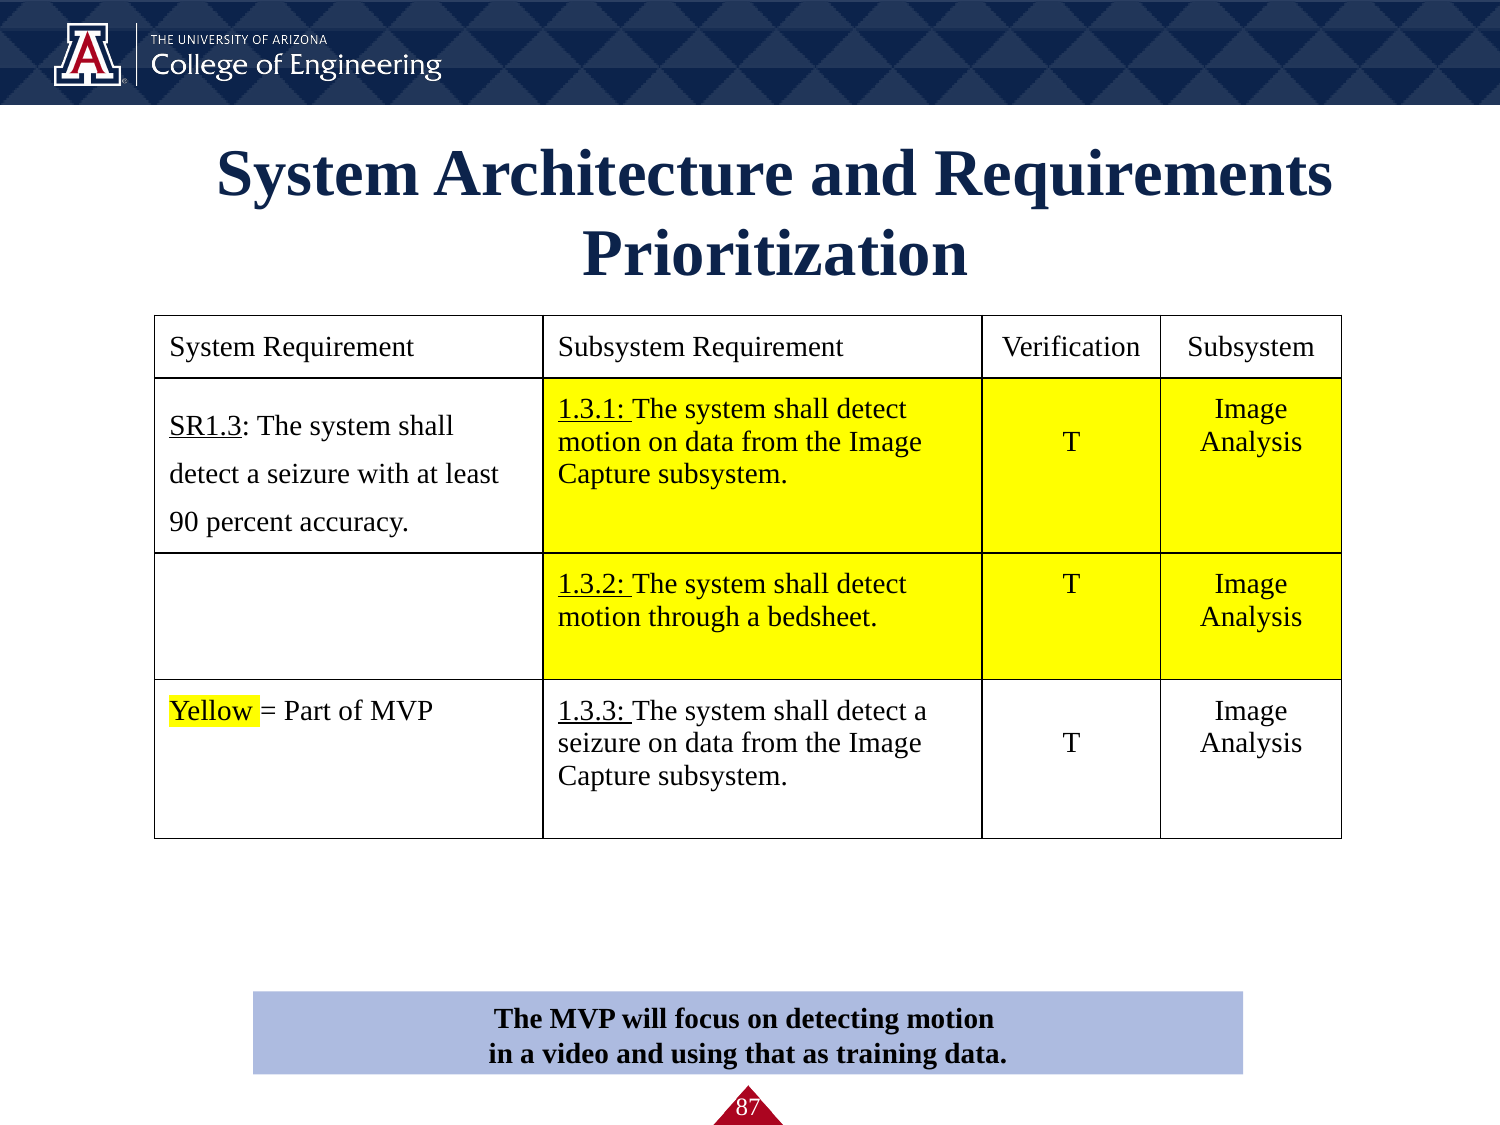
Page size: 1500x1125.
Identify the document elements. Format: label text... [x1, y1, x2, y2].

slide_number ‹#› [715, 1075, 781, 1125]
table_header System Requirement [155, 316, 542, 377]
table_cell T [983, 379, 1160, 552]
table_cell 1.3.3: The system shall detect a seizure on data from the Image Capture subsystem. [544, 680, 981, 838]
table_cell T [983, 680, 1160, 838]
table_cell T [983, 554, 1160, 679]
table_cell Image Analysis [1161, 680, 1341, 838]
text_box The MVP will focus on detecting motion in a video and using that as training data. [253, 991, 1244, 1075]
title System Architecture and Requirements Prioritization [100, 101, 1451, 316]
table_cell [155, 554, 542, 679]
table_header Verification [983, 316, 1160, 377]
table_header Subsystem [1161, 316, 1341, 377]
table_header Subsystem Requirement [544, 316, 981, 377]
picture [54, 23, 442, 86]
table_cell SR1.3: The system shall detect a seizure with at least 90 percent accuracy. [155, 379, 542, 552]
table_cell Image Analysis [1161, 554, 1341, 679]
table_cell 1.3.2: The system shall detect motion through a bedsheet. [544, 554, 981, 679]
table_cell 1.3.1: The system shall detect motion on data from the Image Capture subsystem. [544, 379, 981, 552]
table_cell Image Analysis [1161, 379, 1341, 552]
table_cell Yellow = Part of MVP [155, 680, 542, 838]
